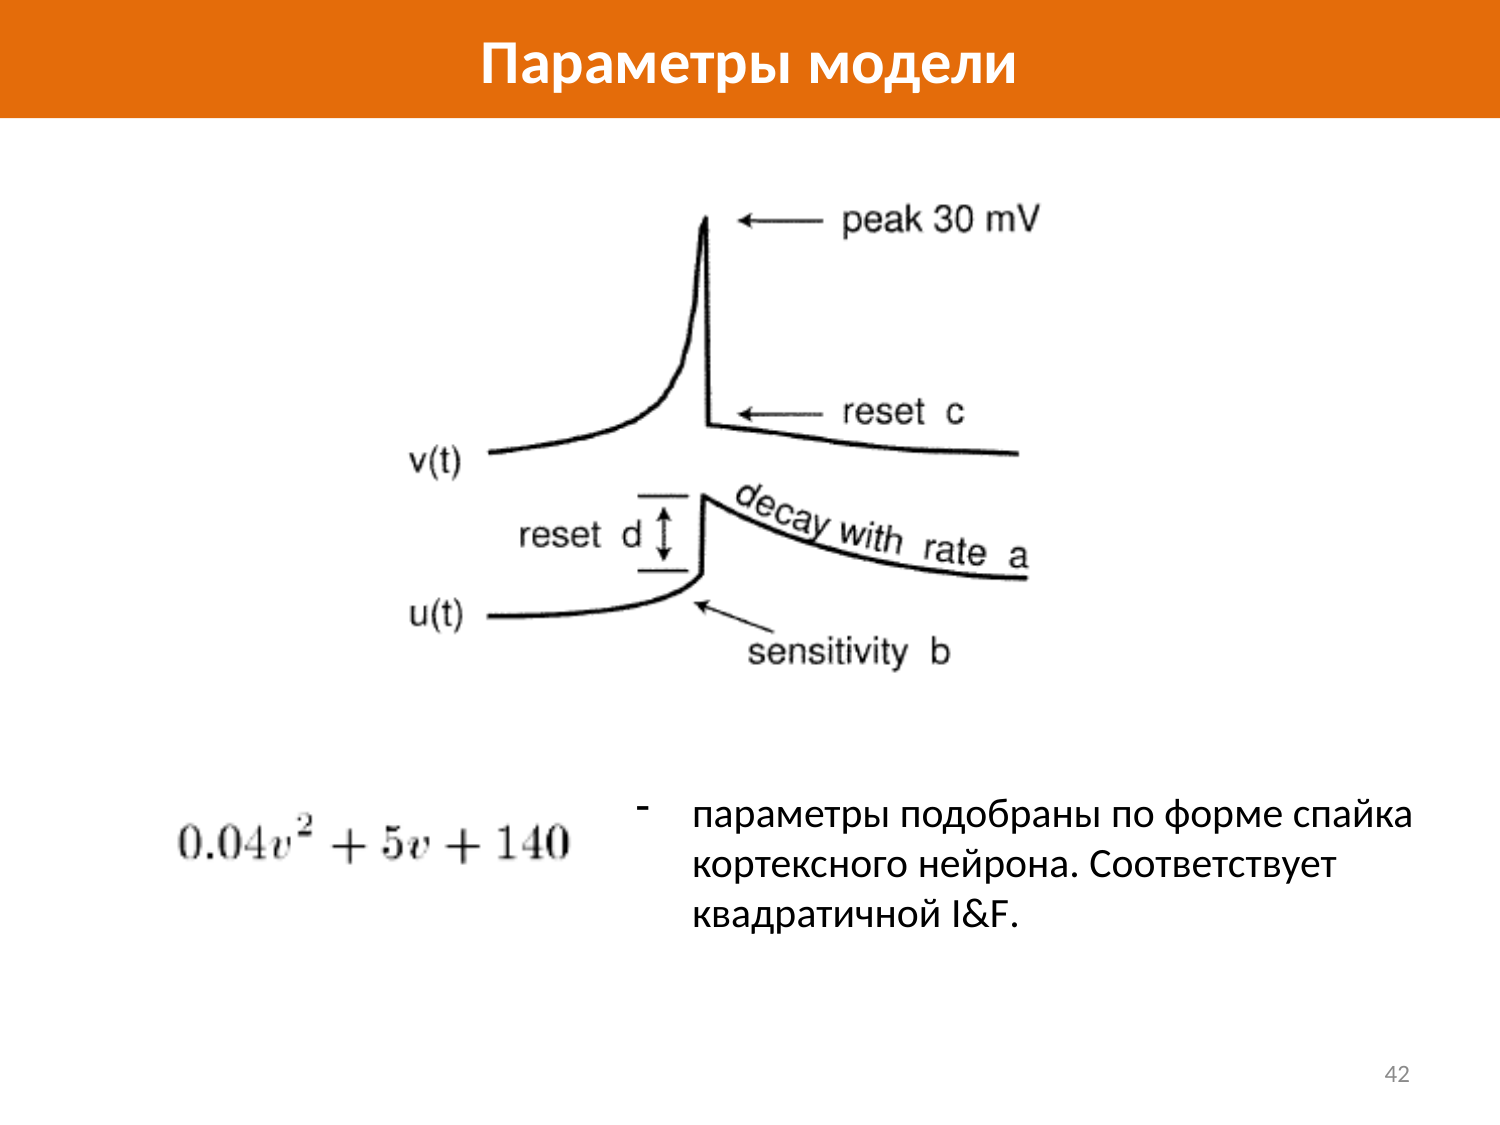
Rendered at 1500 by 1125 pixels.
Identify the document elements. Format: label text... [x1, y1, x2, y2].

picture [388, 159, 1080, 695]
slide_number 42 [1074, 1042, 1425, 1103]
title Параметры модели [0, 0, 1500, 119]
picture [170, 810, 574, 888]
text_box параметры подобраны по форме спайка кортексного нейрона. Соответствует квадратичной I&F. [621, 778, 1459, 944]
